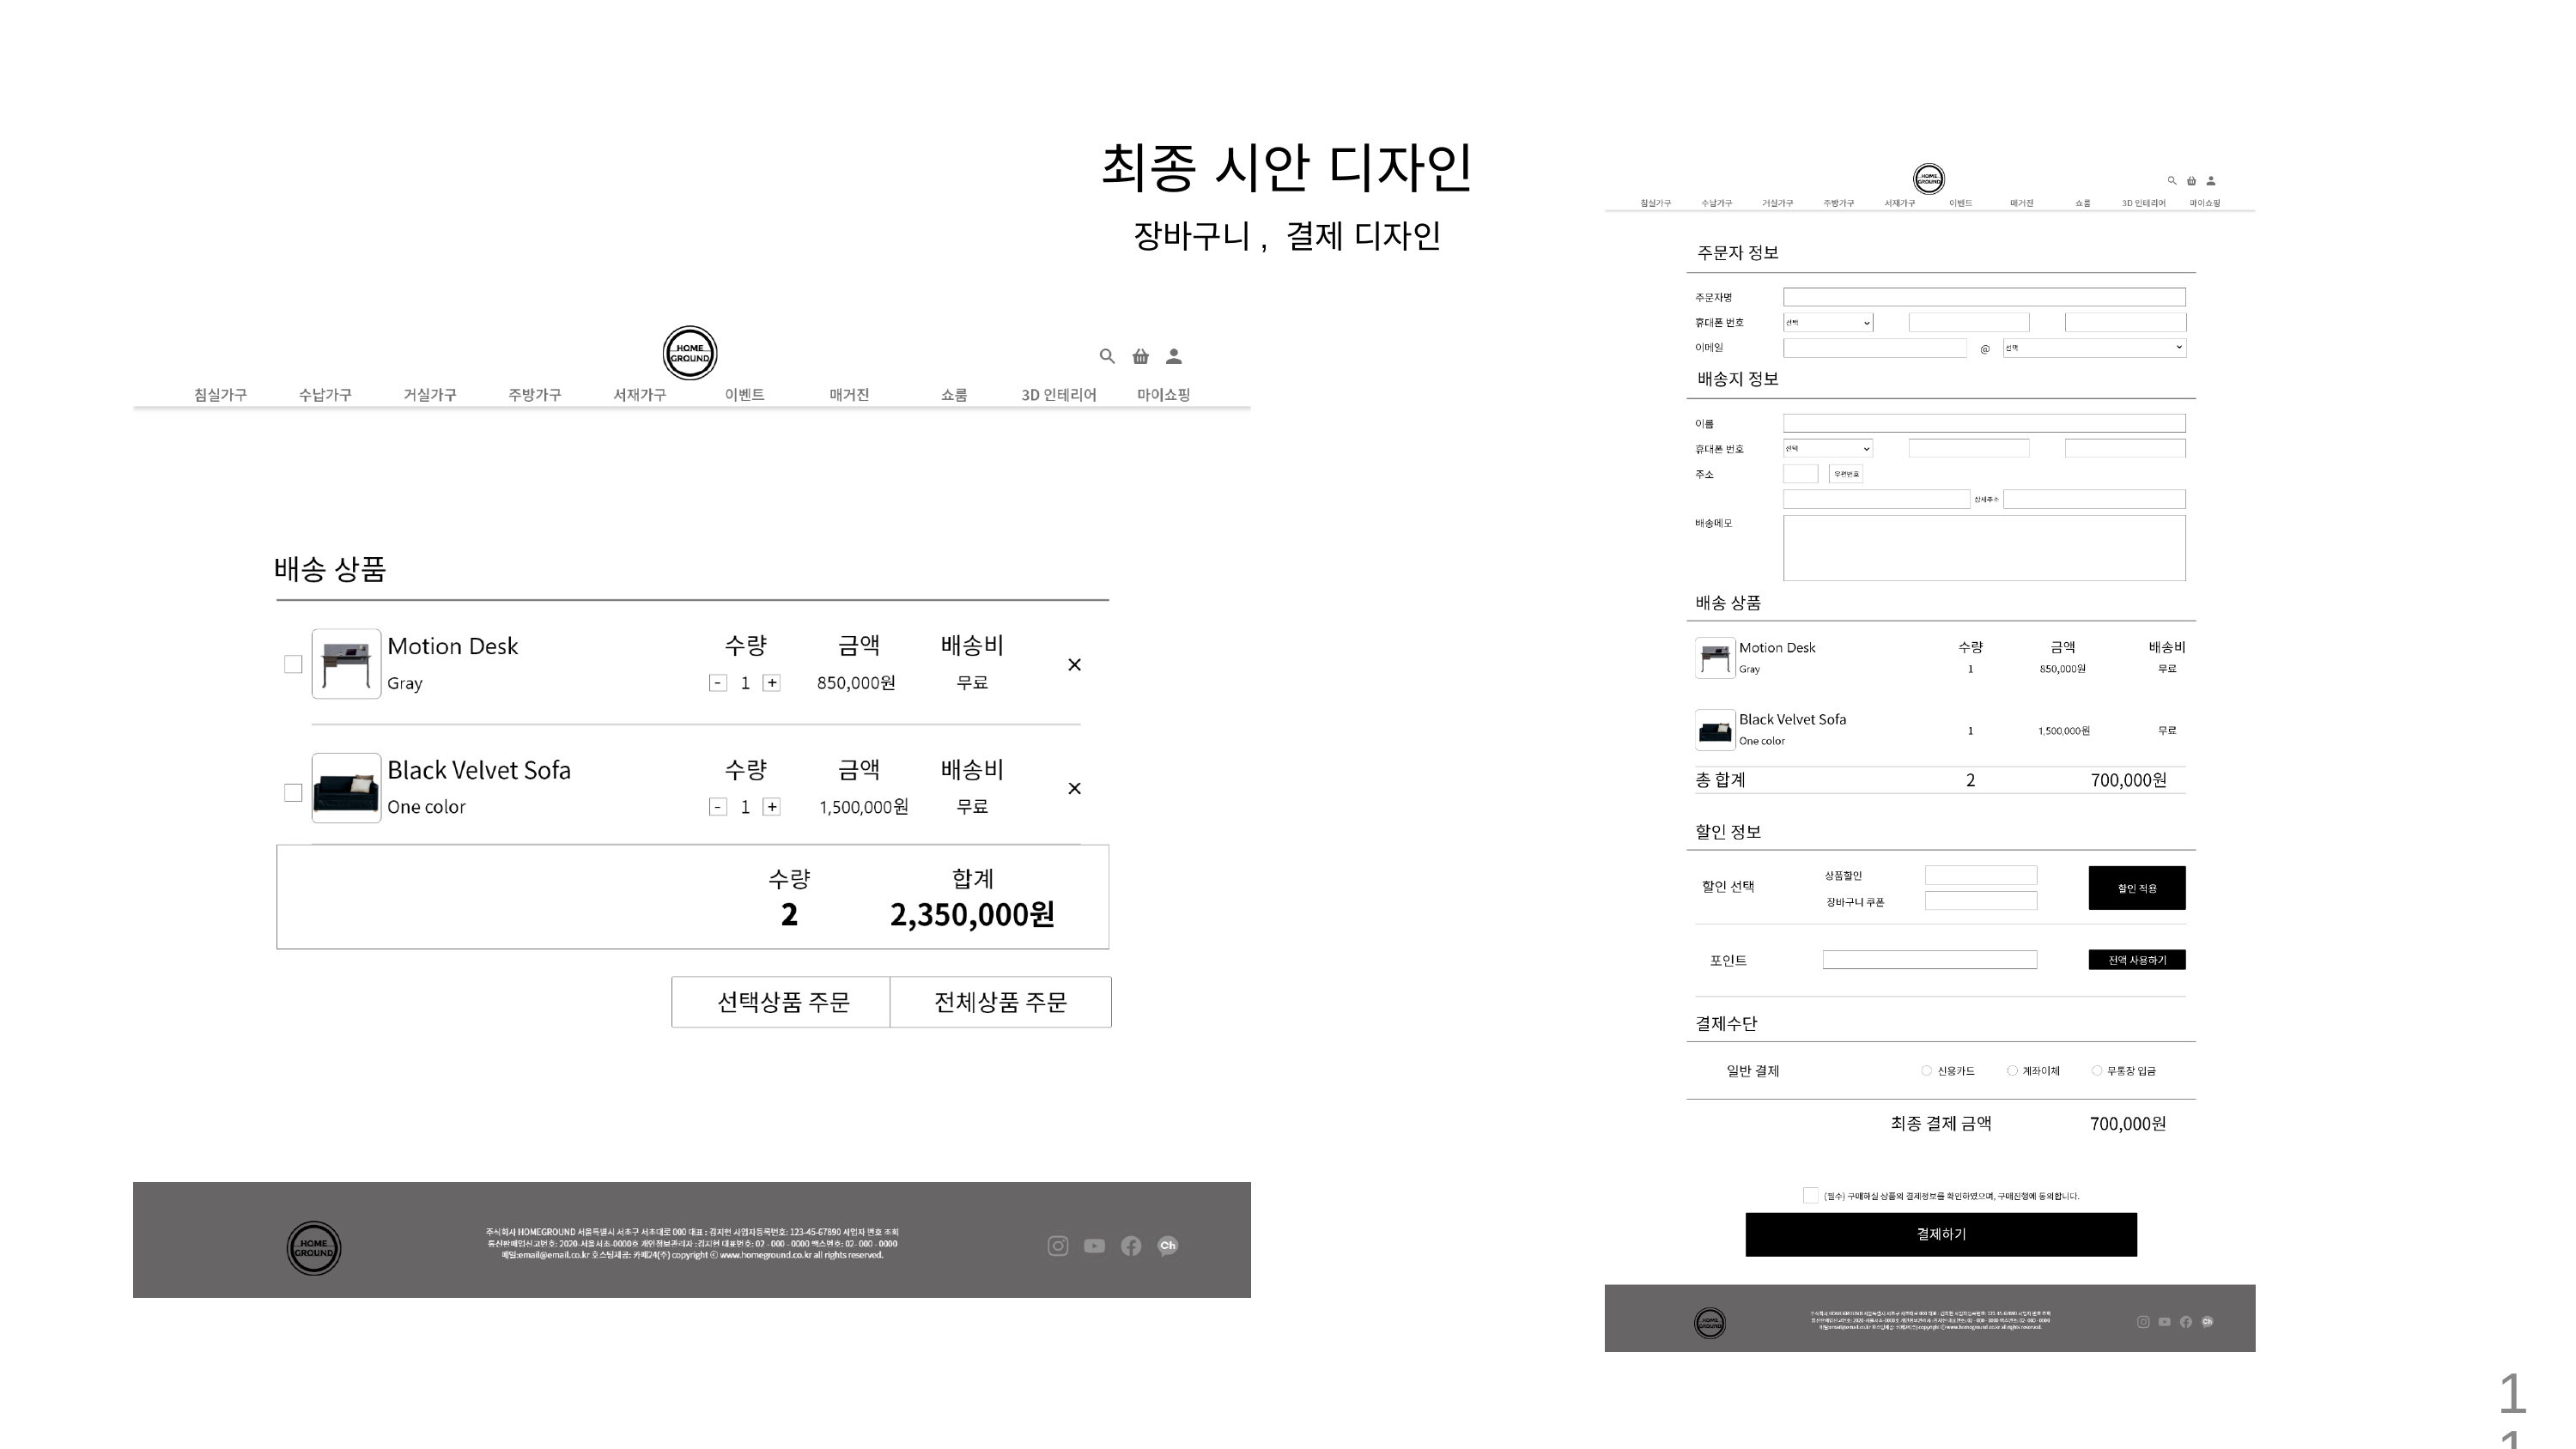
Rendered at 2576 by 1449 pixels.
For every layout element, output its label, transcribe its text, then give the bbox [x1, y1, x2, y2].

text_box 최종 시안 디자인 [989, 128, 1587, 206]
picture [1605, 160, 2256, 1353]
picture [132, 320, 1251, 1299]
text_box 장바구니, 결제 디자인 [970, 209, 1600, 262]
slide_number 11 [2490, 1351, 2538, 1430]
